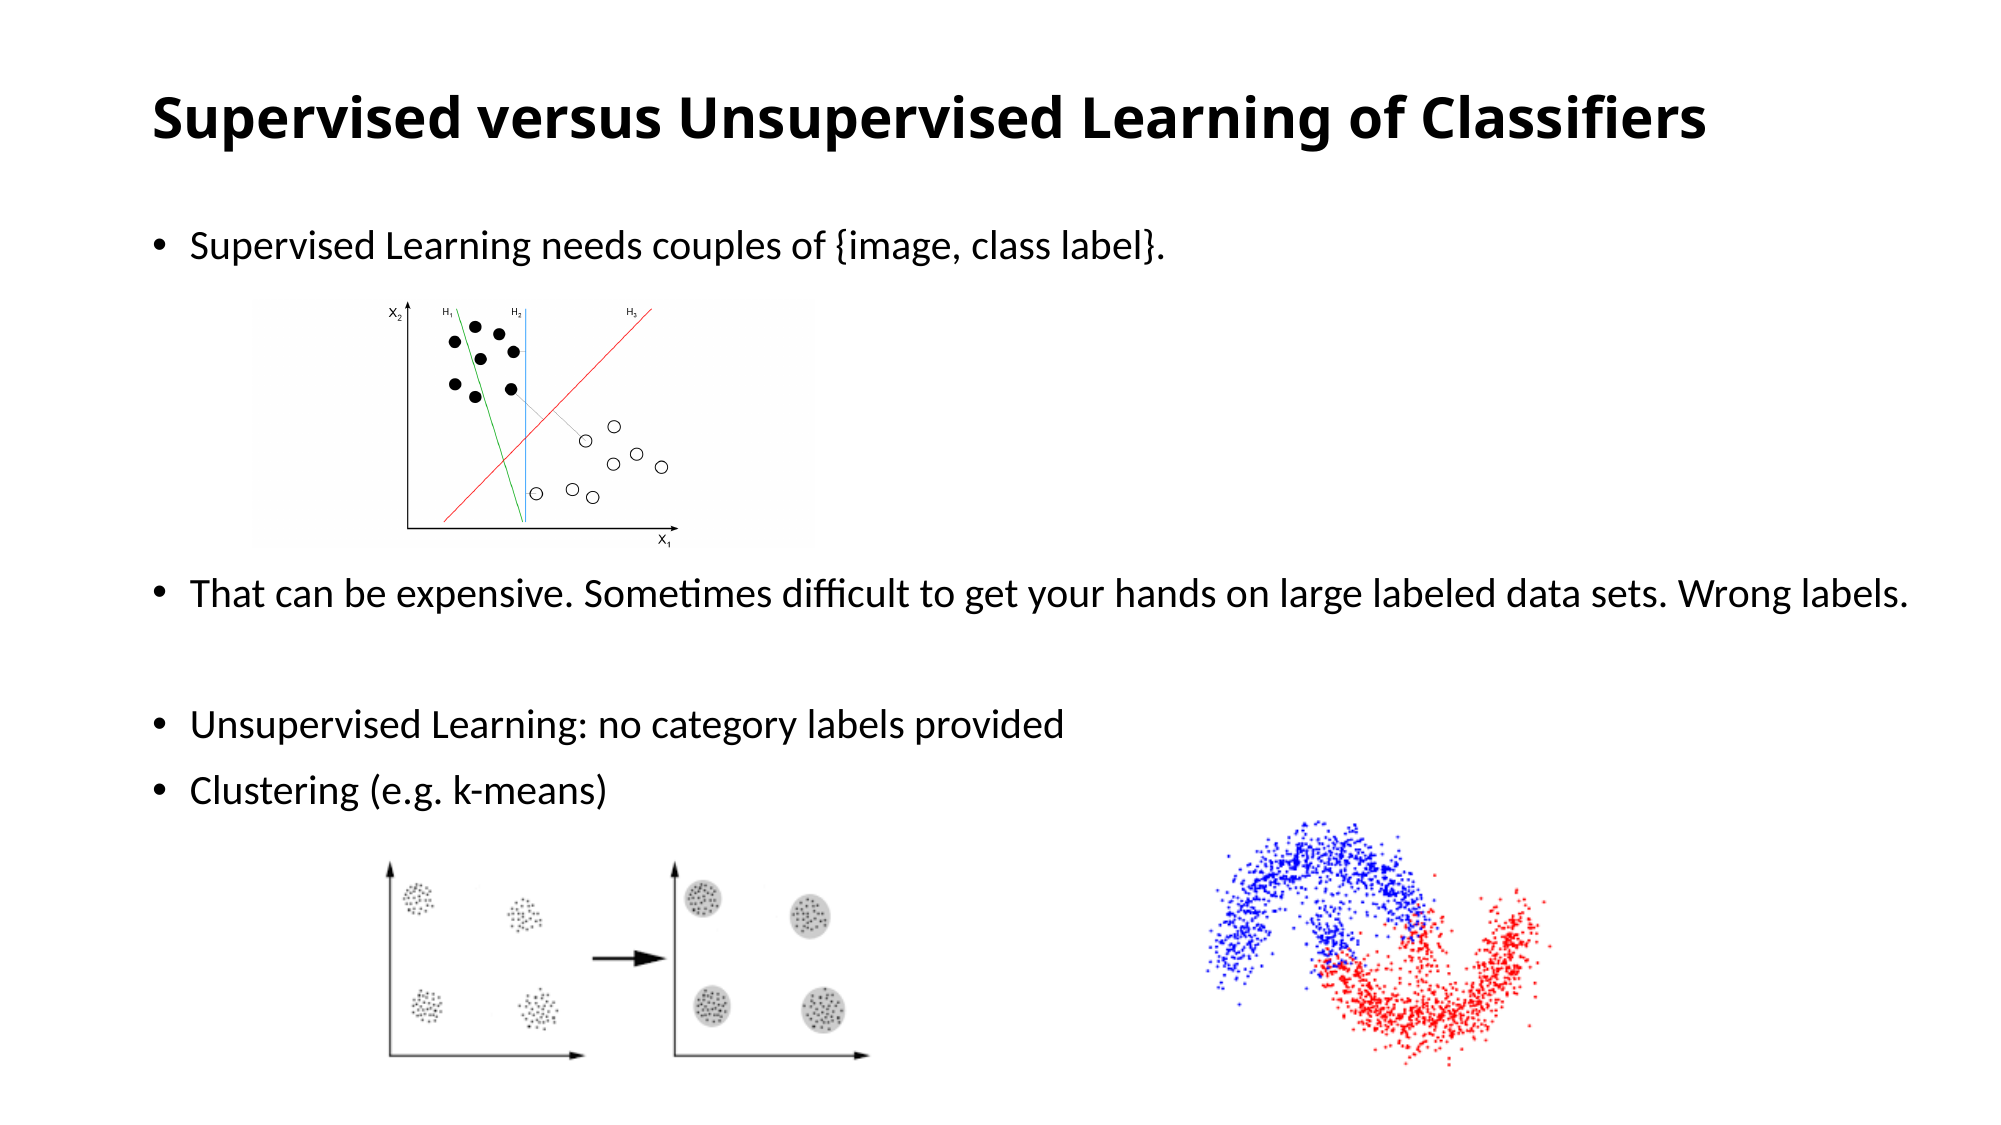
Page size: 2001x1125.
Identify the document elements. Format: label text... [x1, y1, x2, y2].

title Supervised versus Unsupervised Learning of Classifiers [137, 59, 1863, 182]
picture [380, 838, 878, 1087]
list Supervised Learning needs couples of {image, class label}. That can be expensive. Sometimes difficult to get your hands on large labeled data sets. Wrong labels. Unsupervised Learning: no category labels provided Clustering (e.g. k-means) [137, 216, 1966, 1014]
picture [1173, 772, 1567, 1087]
picture [252, 299, 815, 548]
